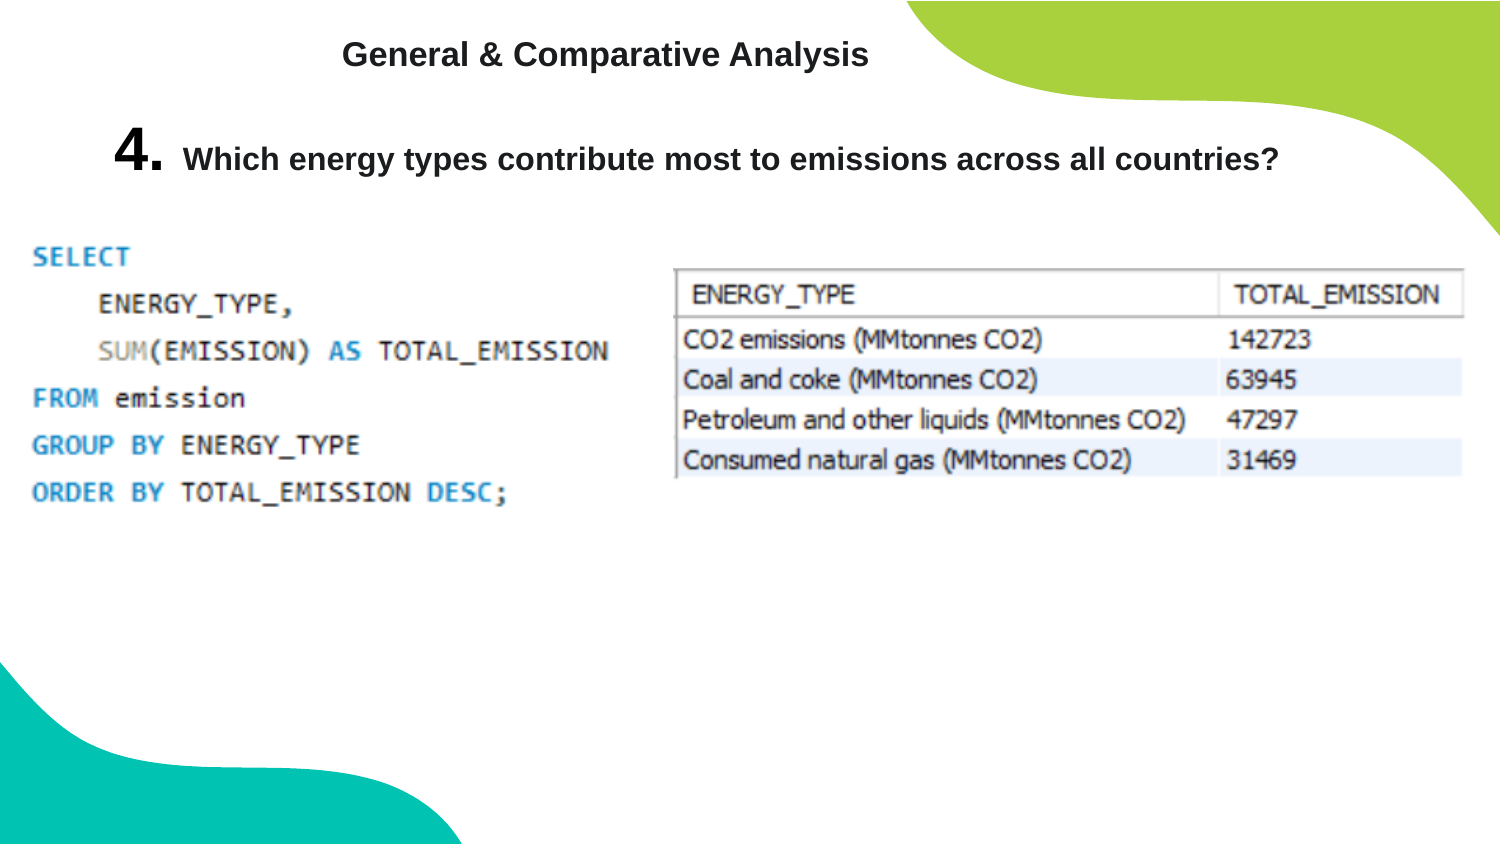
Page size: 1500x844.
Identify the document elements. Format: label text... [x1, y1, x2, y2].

text_box General & Comparative Analysis [326, 10, 908, 89]
picture [672, 268, 1466, 490]
title 4. Which energy types contribute most to emissions across all countries? [99, 99, 1363, 182]
picture [24, 226, 629, 532]
